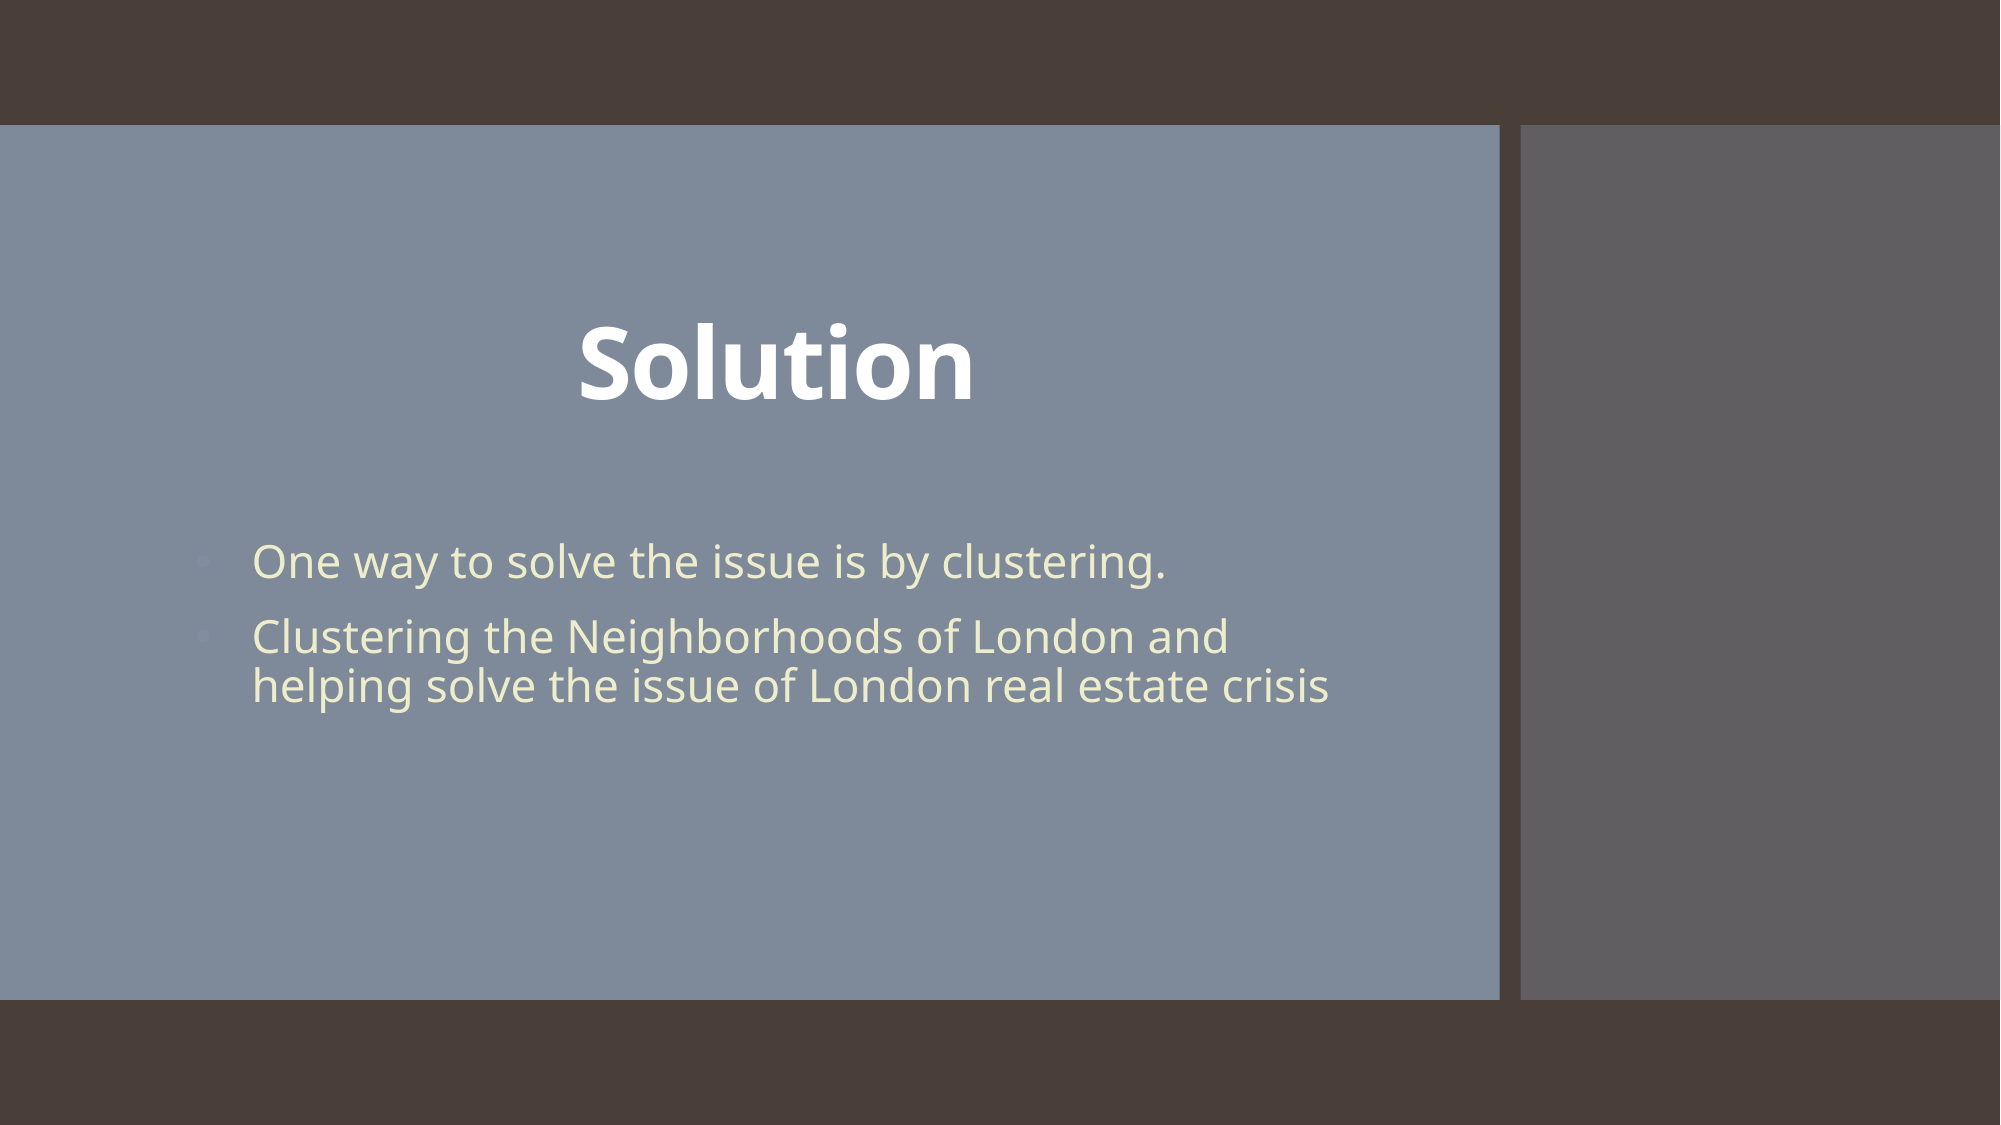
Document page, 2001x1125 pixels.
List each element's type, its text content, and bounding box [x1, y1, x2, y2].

subtitle One way to solve the issue is by clustering. Clustering the Neighborhoods of London and helping solve the issue of London real estate crisis [180, 451, 1381, 917]
title Solution [179, 255, 1376, 562]
